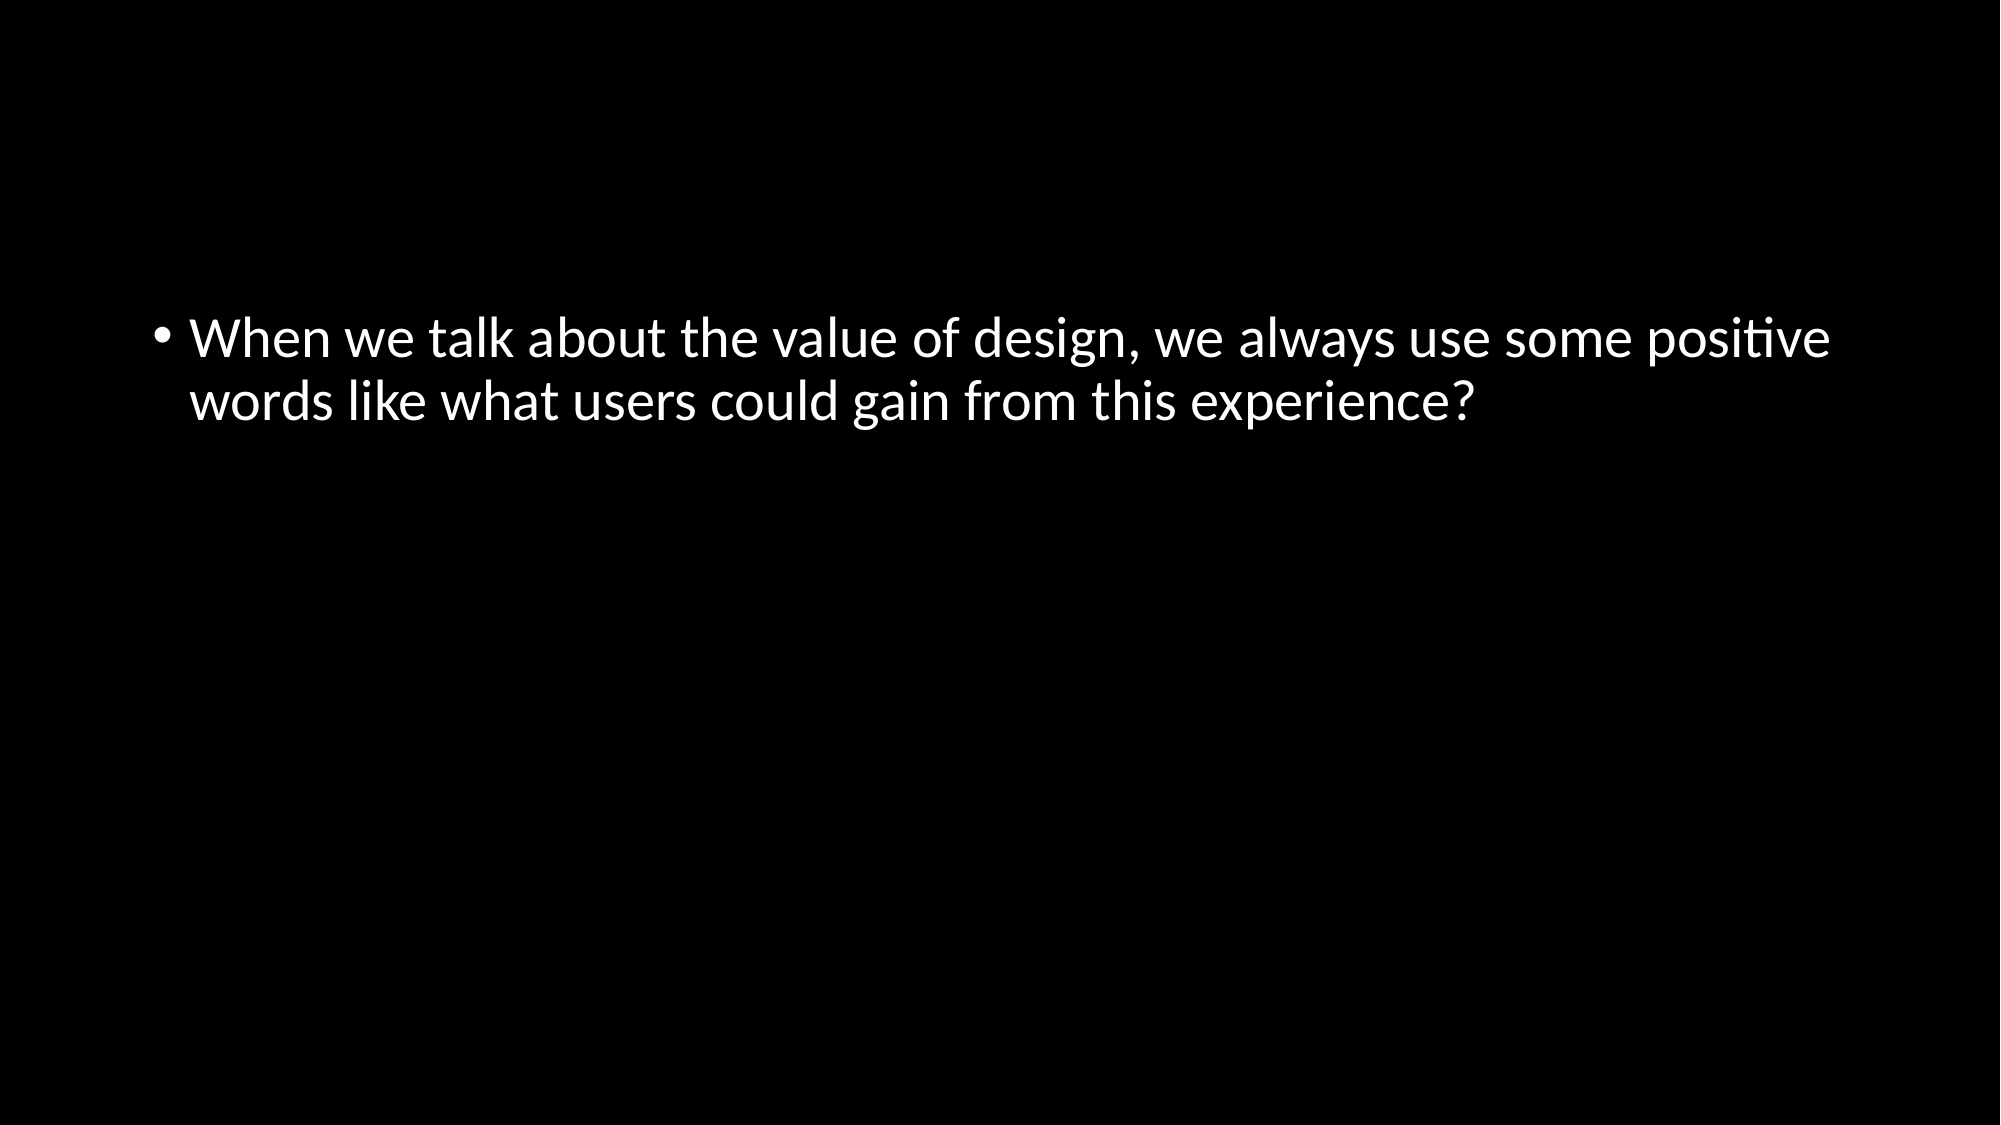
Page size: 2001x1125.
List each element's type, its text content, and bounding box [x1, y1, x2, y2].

list When we talk about the value of design, we always use some positive words like what users could gain from this experience? [137, 299, 1863, 1014]
